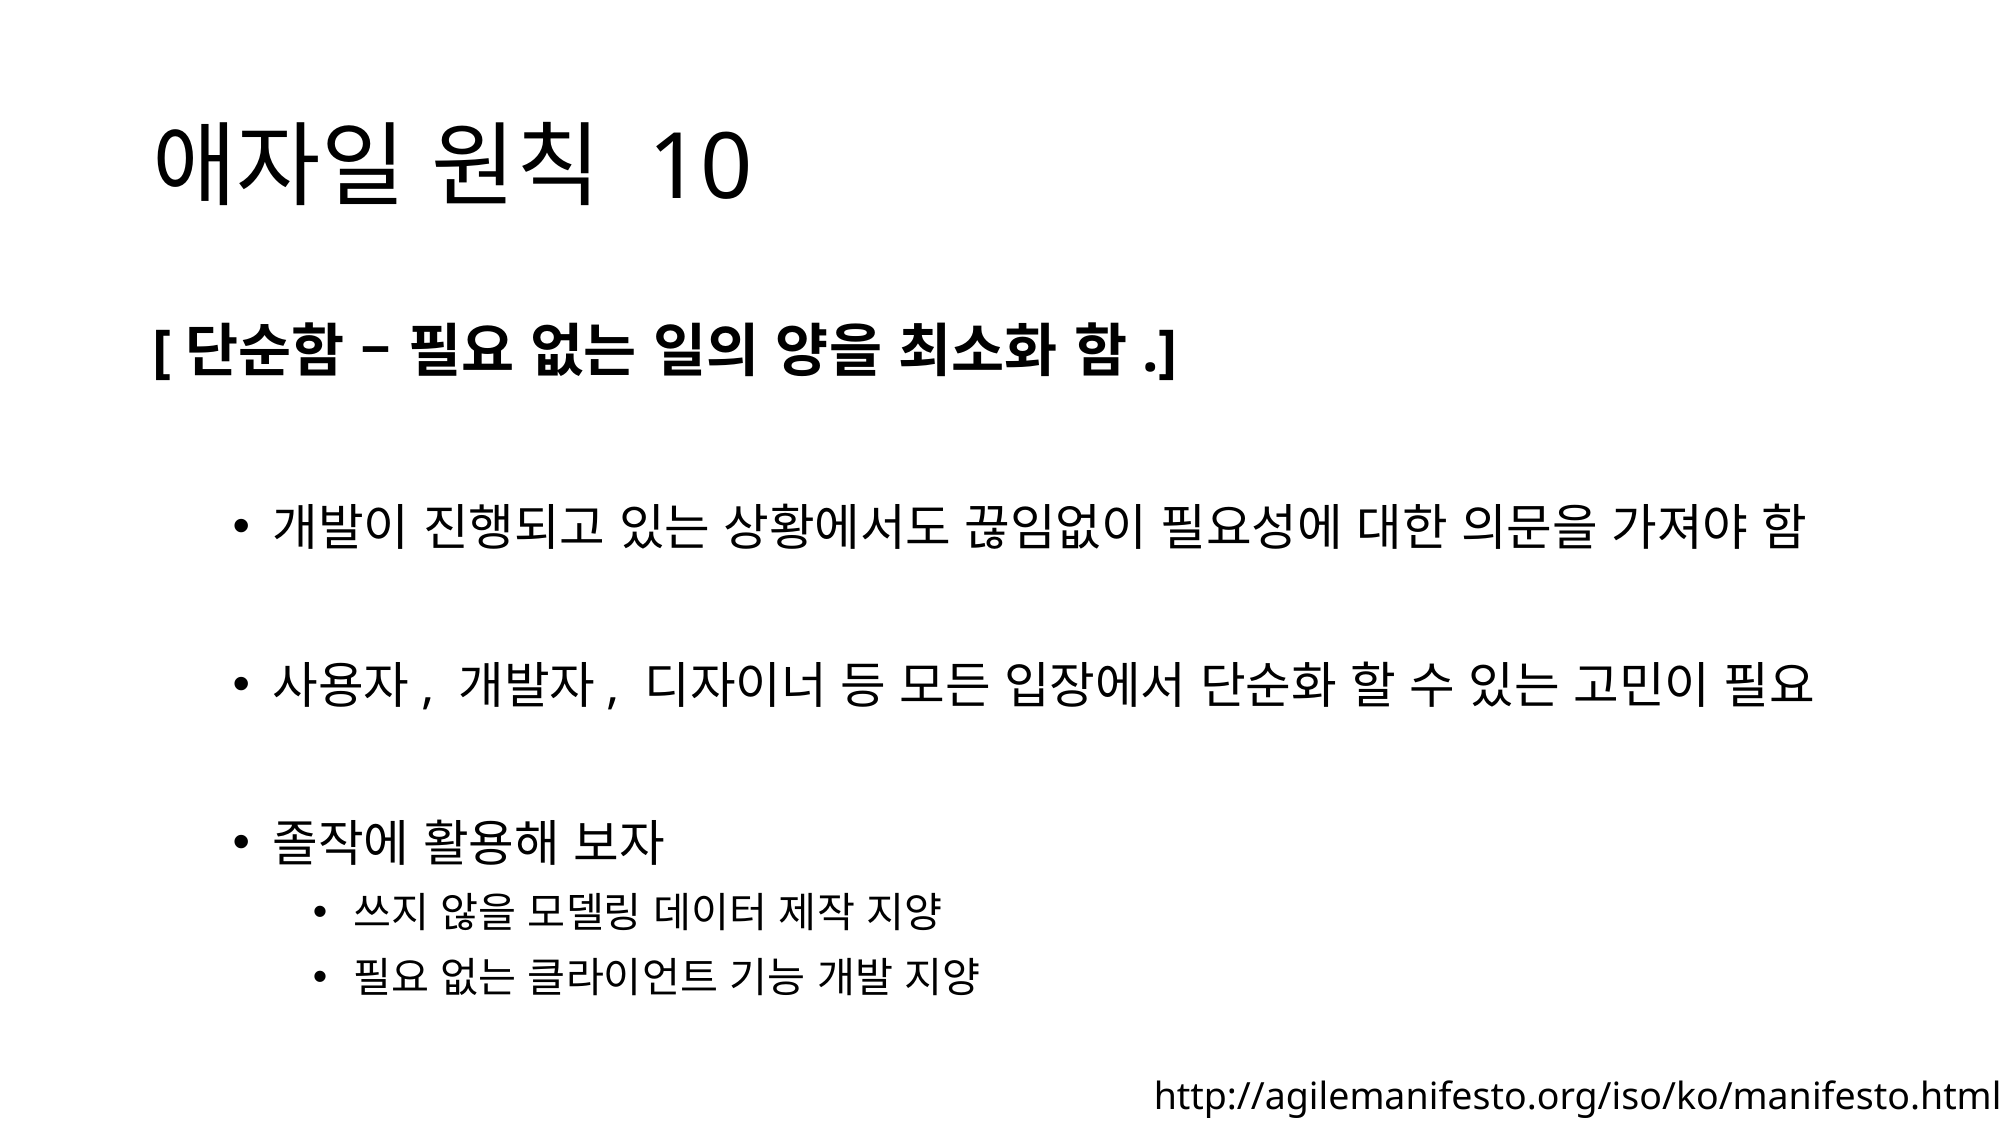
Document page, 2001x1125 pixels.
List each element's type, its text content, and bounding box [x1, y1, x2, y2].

list [단순함 – 필요 없는 일의 양을 최소화 함.] 개발이 진행되고 있는 상황에서도 끊임없이 필요성에 대한 의문을 가져야 함 사용자, 개발자, 디자이너 등 모든 입장에서 단순화 할 수 있는 고민이 필요 졸작에 활용해 보자 쓰지 않을 모델링 데이터 제작 지양 필요 없는 클라이언트 기능 개발 지양 [137, 299, 1863, 1014]
title 애자일 원칙 10 [137, 59, 1863, 278]
text_box http://agilemanifesto.org/iso/ko/manifesto.html [1138, 1064, 2000, 1125]
